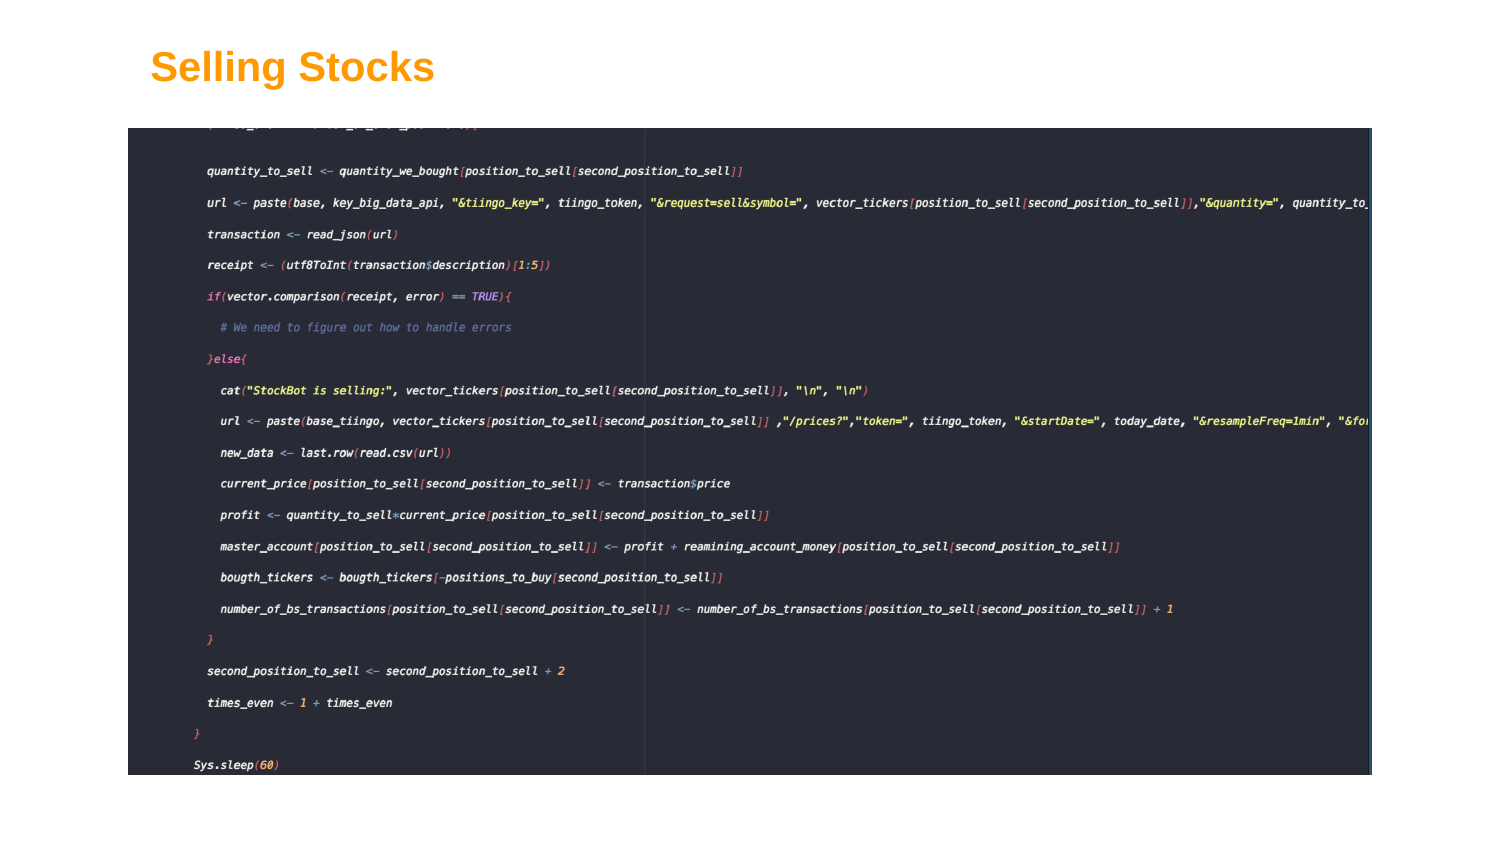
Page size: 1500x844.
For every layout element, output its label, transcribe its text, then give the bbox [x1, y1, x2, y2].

picture [128, 128, 1372, 775]
text_box Selling Stocks [135, 24, 1112, 105]
